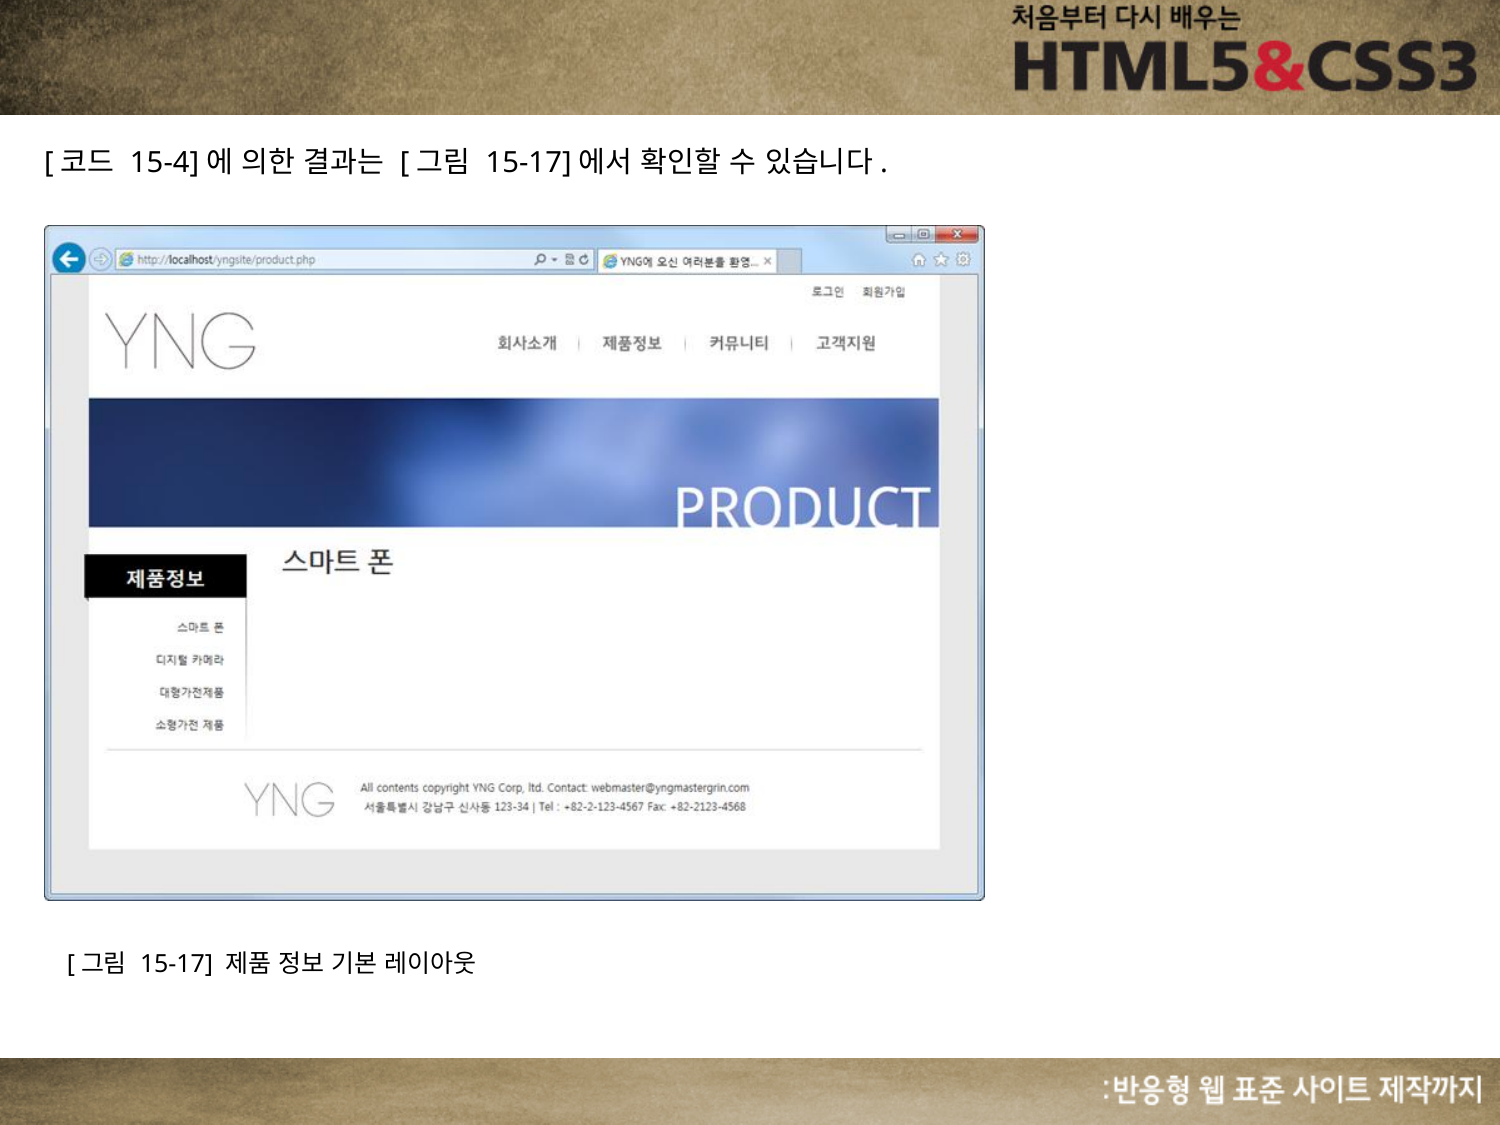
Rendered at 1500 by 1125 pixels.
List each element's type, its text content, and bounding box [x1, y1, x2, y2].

text_box [그림 15-17] 제품 정보 기본 레이아웃 [52, 940, 492, 986]
picture [0, 1058, 1500, 1125]
picture [44, 224, 985, 901]
picture [0, 0, 1500, 115]
text_box [코드 15-4]에 의한 결과는 [그림 15-17]에서 확인할 수 있습니다. [29, 136, 1436, 186]
